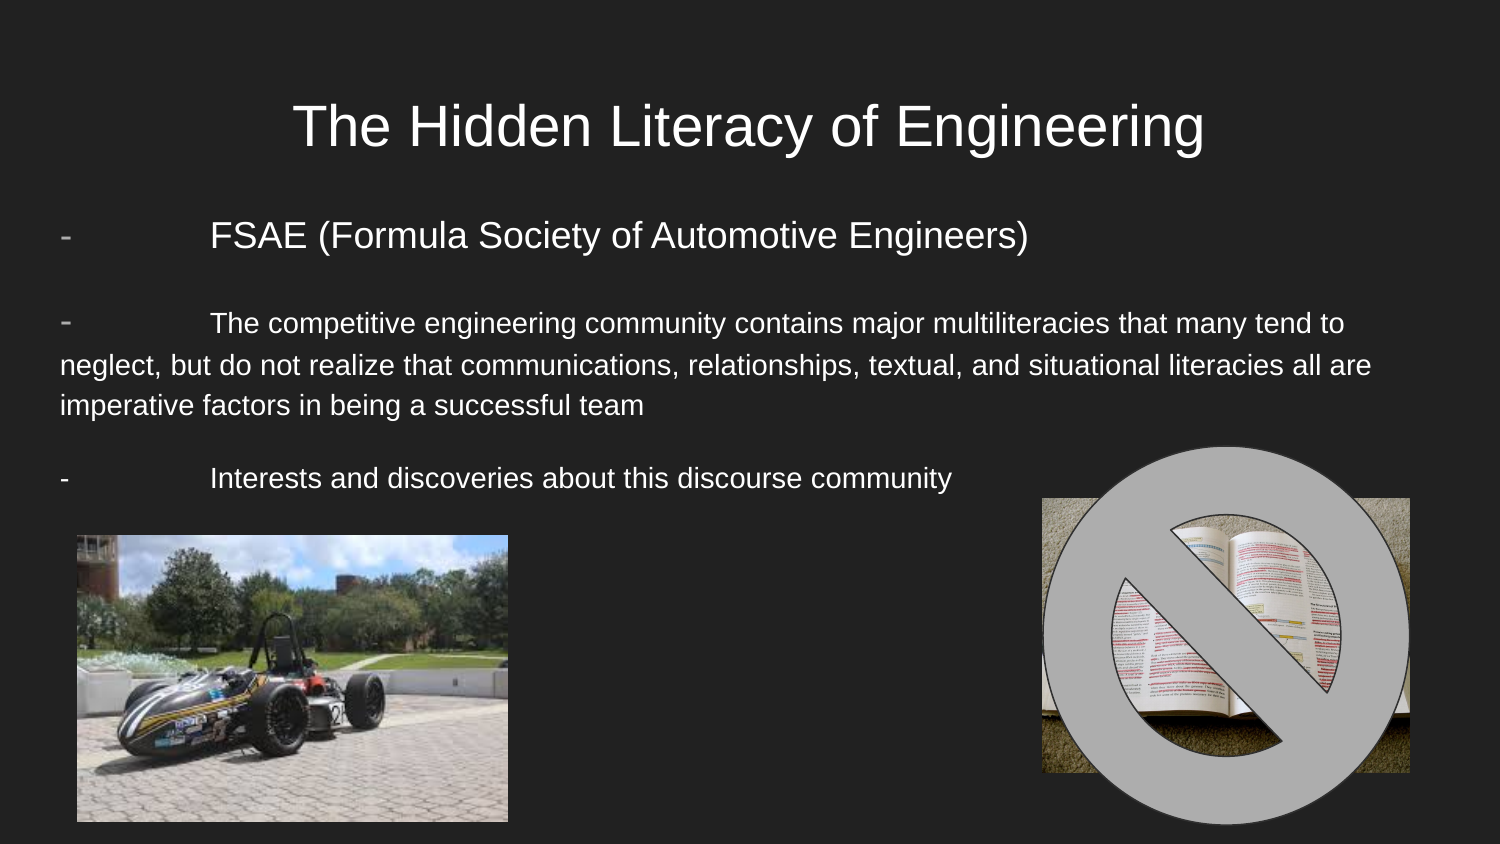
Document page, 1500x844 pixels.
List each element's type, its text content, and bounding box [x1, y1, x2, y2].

picture [77, 535, 508, 822]
title The Hidden Literacy of Engineering [51, 72, 1449, 167]
text_box [1108, 781, 1344, 826]
list - FSAE (Formula Society of Automotive Engineers) - The competitive engineering community contains major multiliteracies that many tend to neglect, but do not realize that communications, relationships, textual, and situational literacies all are imperative factors in being a successful team - Interests and discoveries about this discourse community [44, 189, 1443, 750]
text_box [1102, 445, 1351, 496]
picture [1042, 497, 1410, 774]
